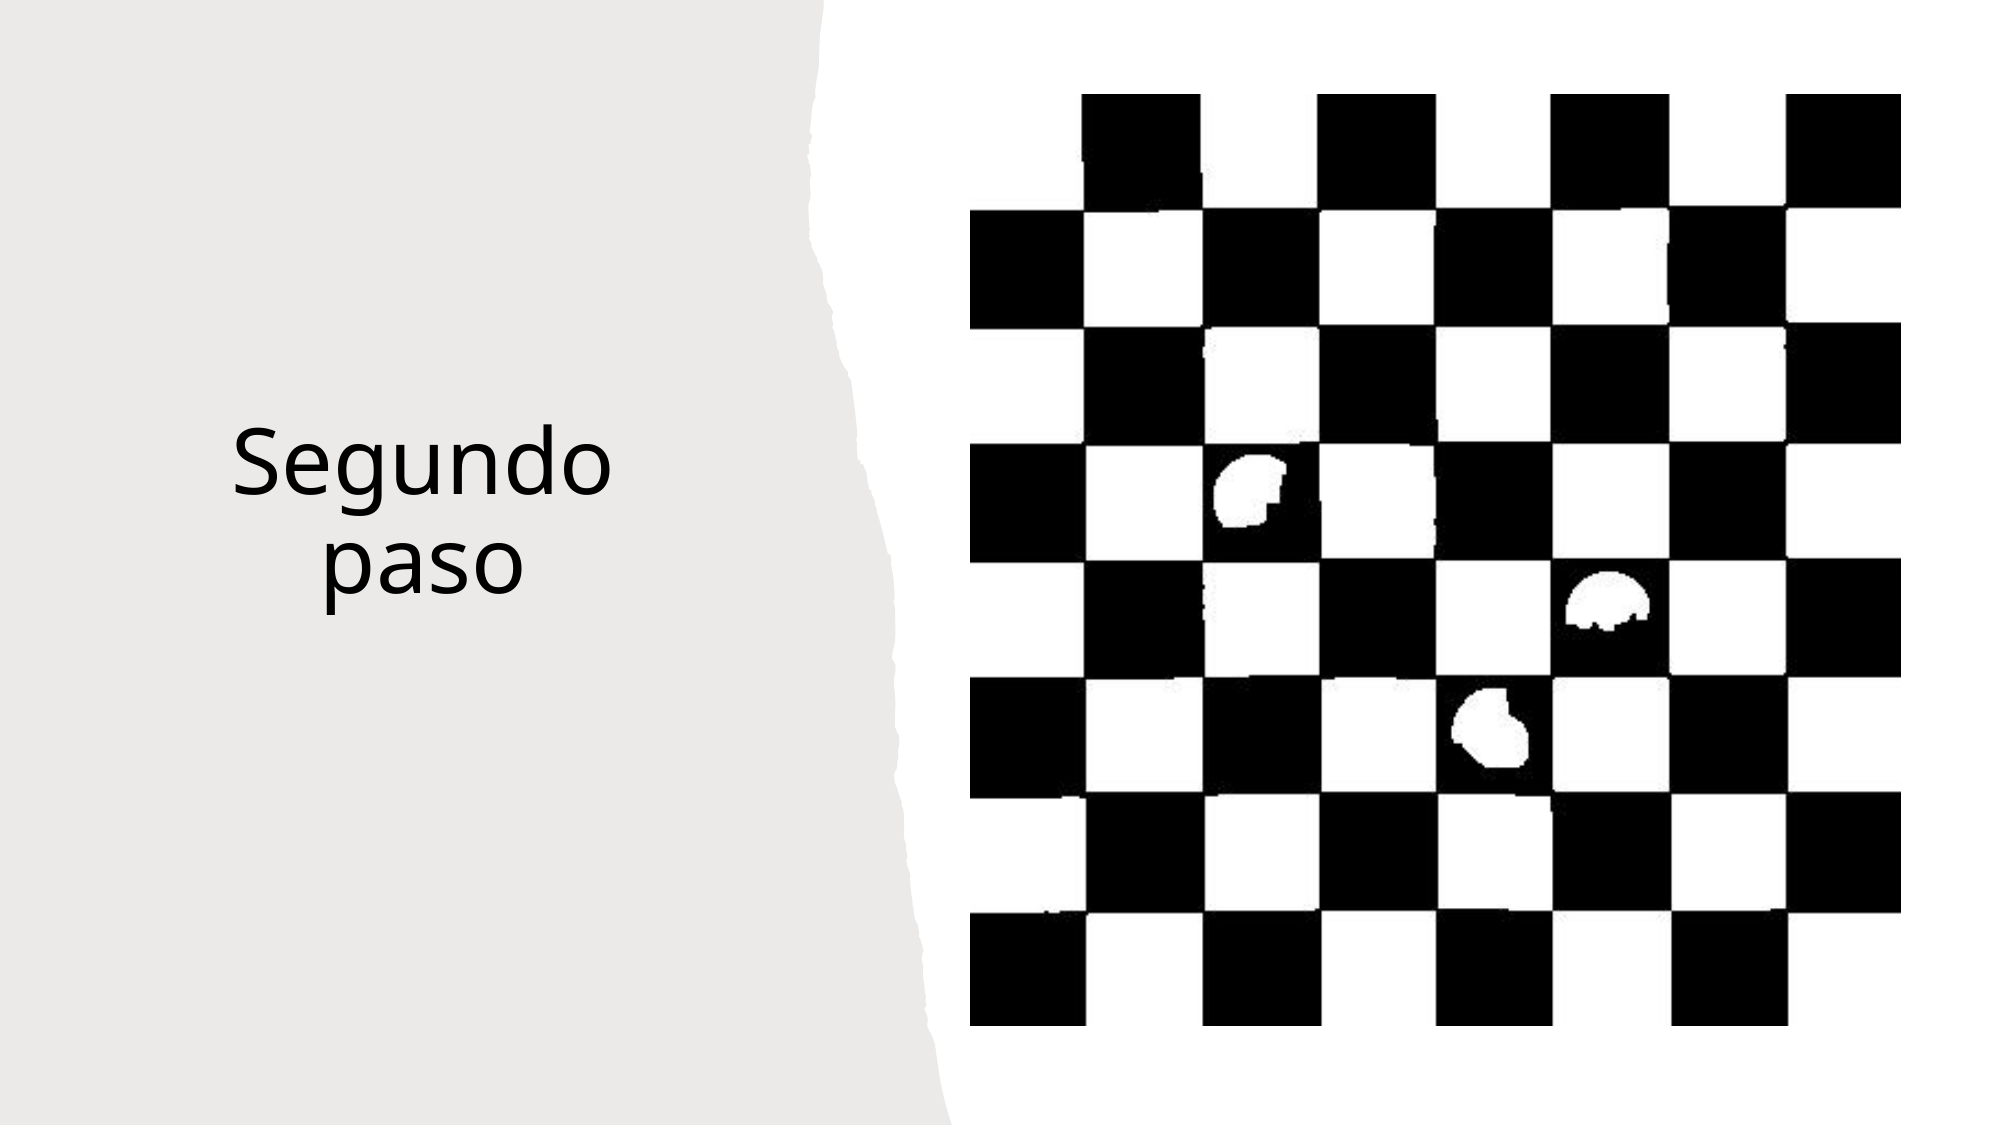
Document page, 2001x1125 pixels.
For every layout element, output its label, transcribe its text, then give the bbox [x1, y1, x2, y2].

title Segundo paso [126, 162, 721, 622]
text_box [0, 0, 953, 1125]
picture [970, 94, 1901, 1026]
text_box [809, 0, 2000, 1125]
